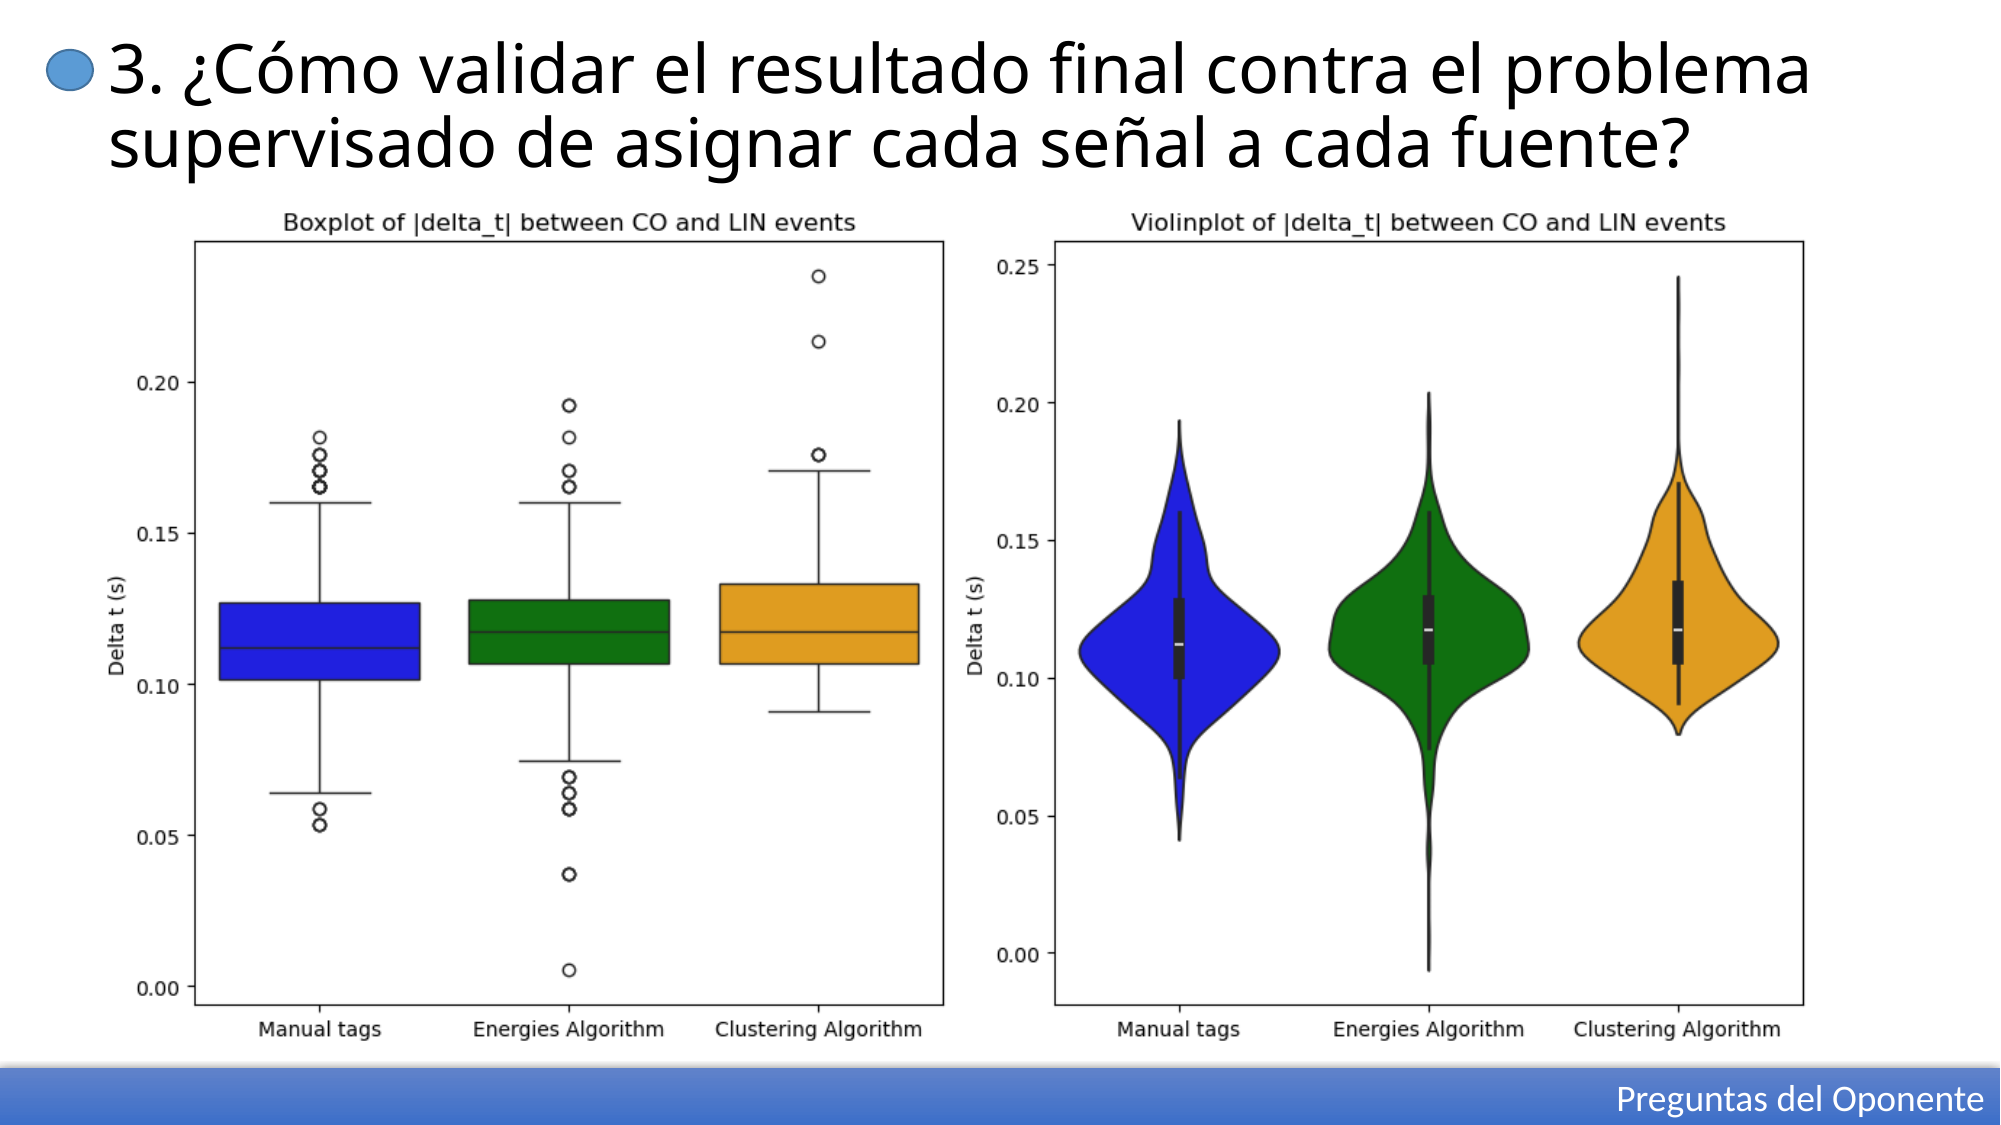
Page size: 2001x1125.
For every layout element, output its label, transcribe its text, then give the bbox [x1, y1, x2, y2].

text_box [45, 48, 95, 92]
text_box Preguntas del Oponente [0, 1067, 2000, 1125]
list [93, 199, 1816, 1054]
title 3. ¿Cómo validar el resultado final contra el problema supervisado de asignar cada señal a cada fuente? [93, 0, 1968, 218]
